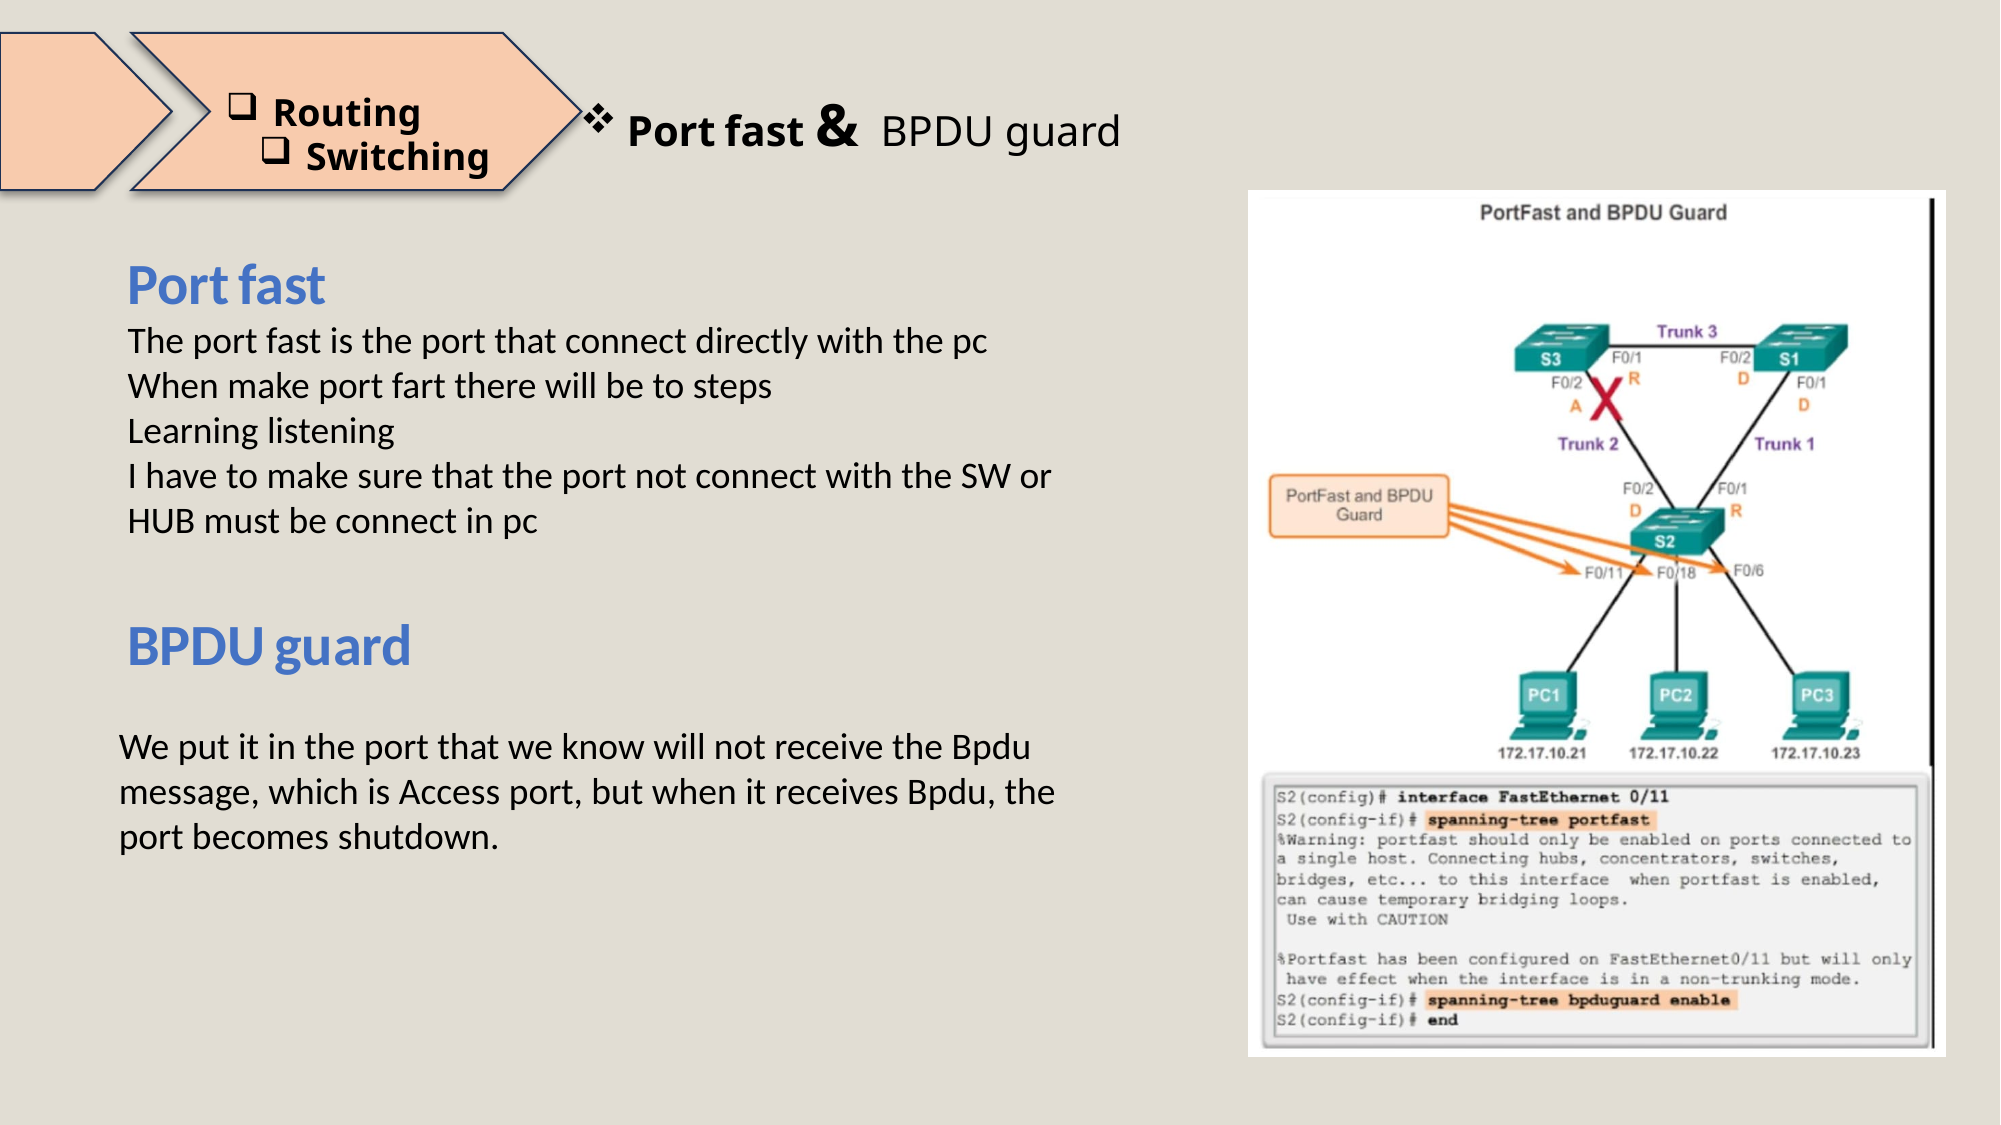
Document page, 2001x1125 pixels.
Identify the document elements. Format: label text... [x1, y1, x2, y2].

text_box [0, 31, 174, 192]
text_box Switching [244, 126, 576, 231]
text_box [128, 31, 565, 192]
text_box Port fast & BPDU guard [565, 81, 1216, 216]
text_box Routing [211, 81, 543, 141]
text_box Port fast The port fast is the port that connect directly with the pc When make port fart there will be to steps Learning listening I have to make sure that the port not connect with the SW or HUB must be connect in pc [112, 238, 1129, 549]
text_box BPDU guard [112, 599, 891, 714]
picture [1248, 190, 1946, 1058]
text_box We put it in the port that we know will not receive the Bpdu message, which is Access port, but when it receives Bpdu, the port becomes shutdown. [103, 714, 1110, 865]
